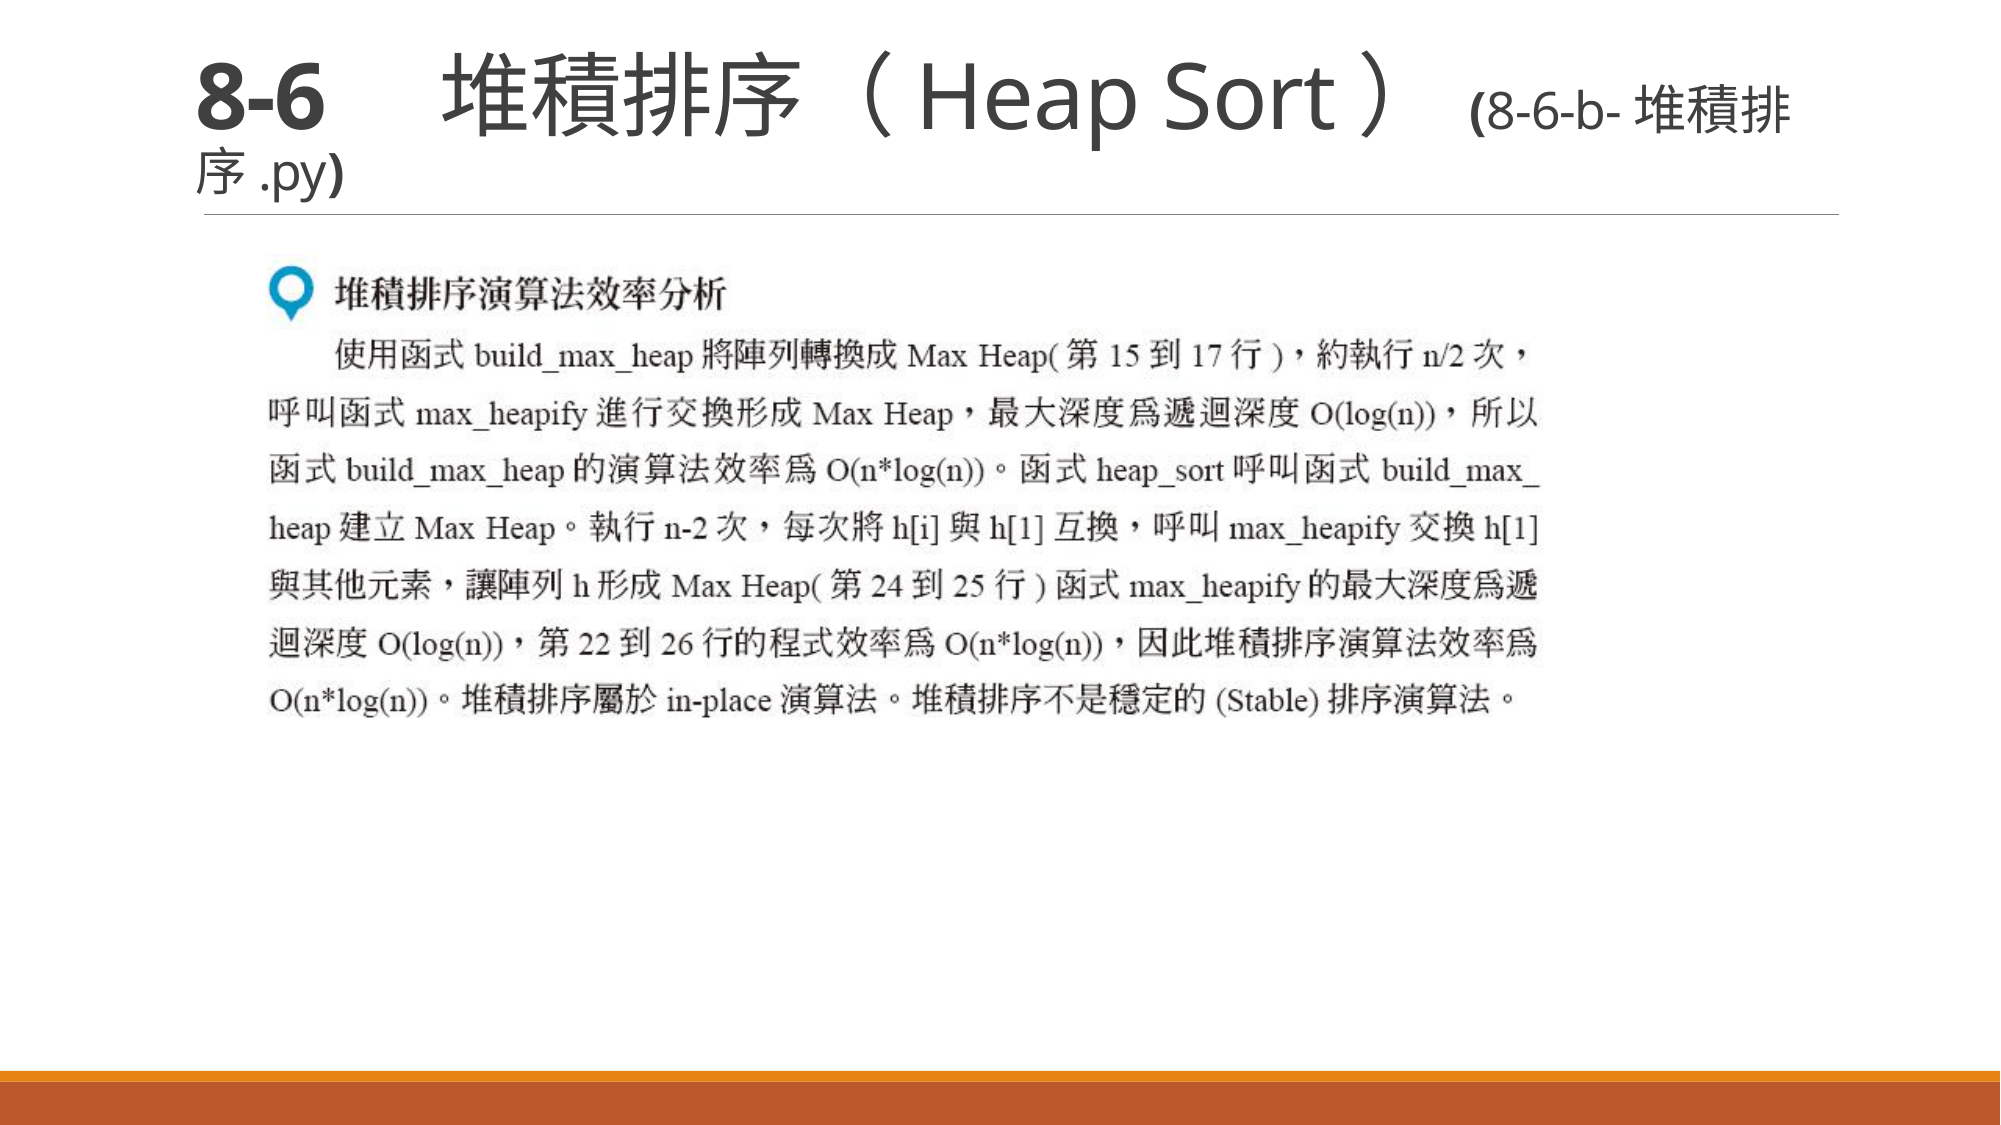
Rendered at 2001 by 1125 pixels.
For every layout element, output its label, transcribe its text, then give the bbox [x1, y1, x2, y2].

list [241, 253, 1565, 724]
title 8-6 堆積排序（Heap Sort）(8-6-b-堆積排序.py) [180, 47, 1830, 209]
